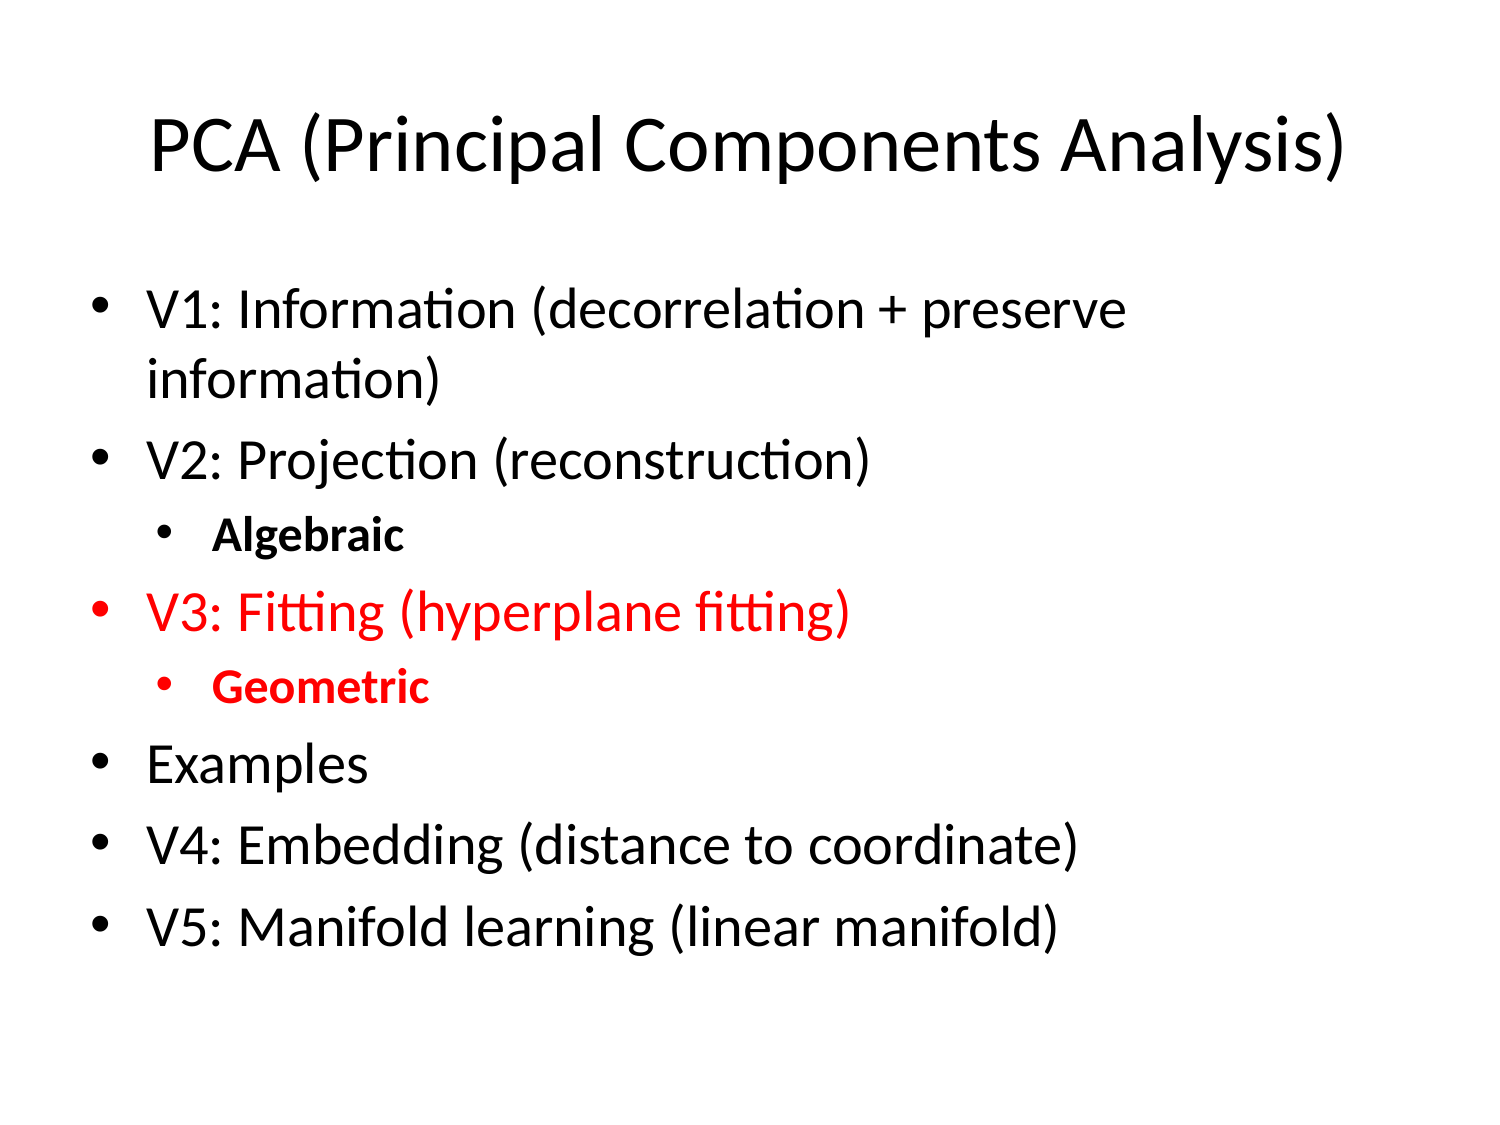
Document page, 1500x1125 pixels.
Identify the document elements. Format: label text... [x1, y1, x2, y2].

list V1: Information (decorrelation + preserve information) V2: Projection (reconstruction) Algebraic V3: Fitting (hyperplane fitting) Geometric Examples V4: Embedding (distance to coordinate) V5: Manifold learning (linear manifold) [75, 262, 1447, 1005]
title PCA (Principal Components Analysis) [75, 45, 1425, 233]
